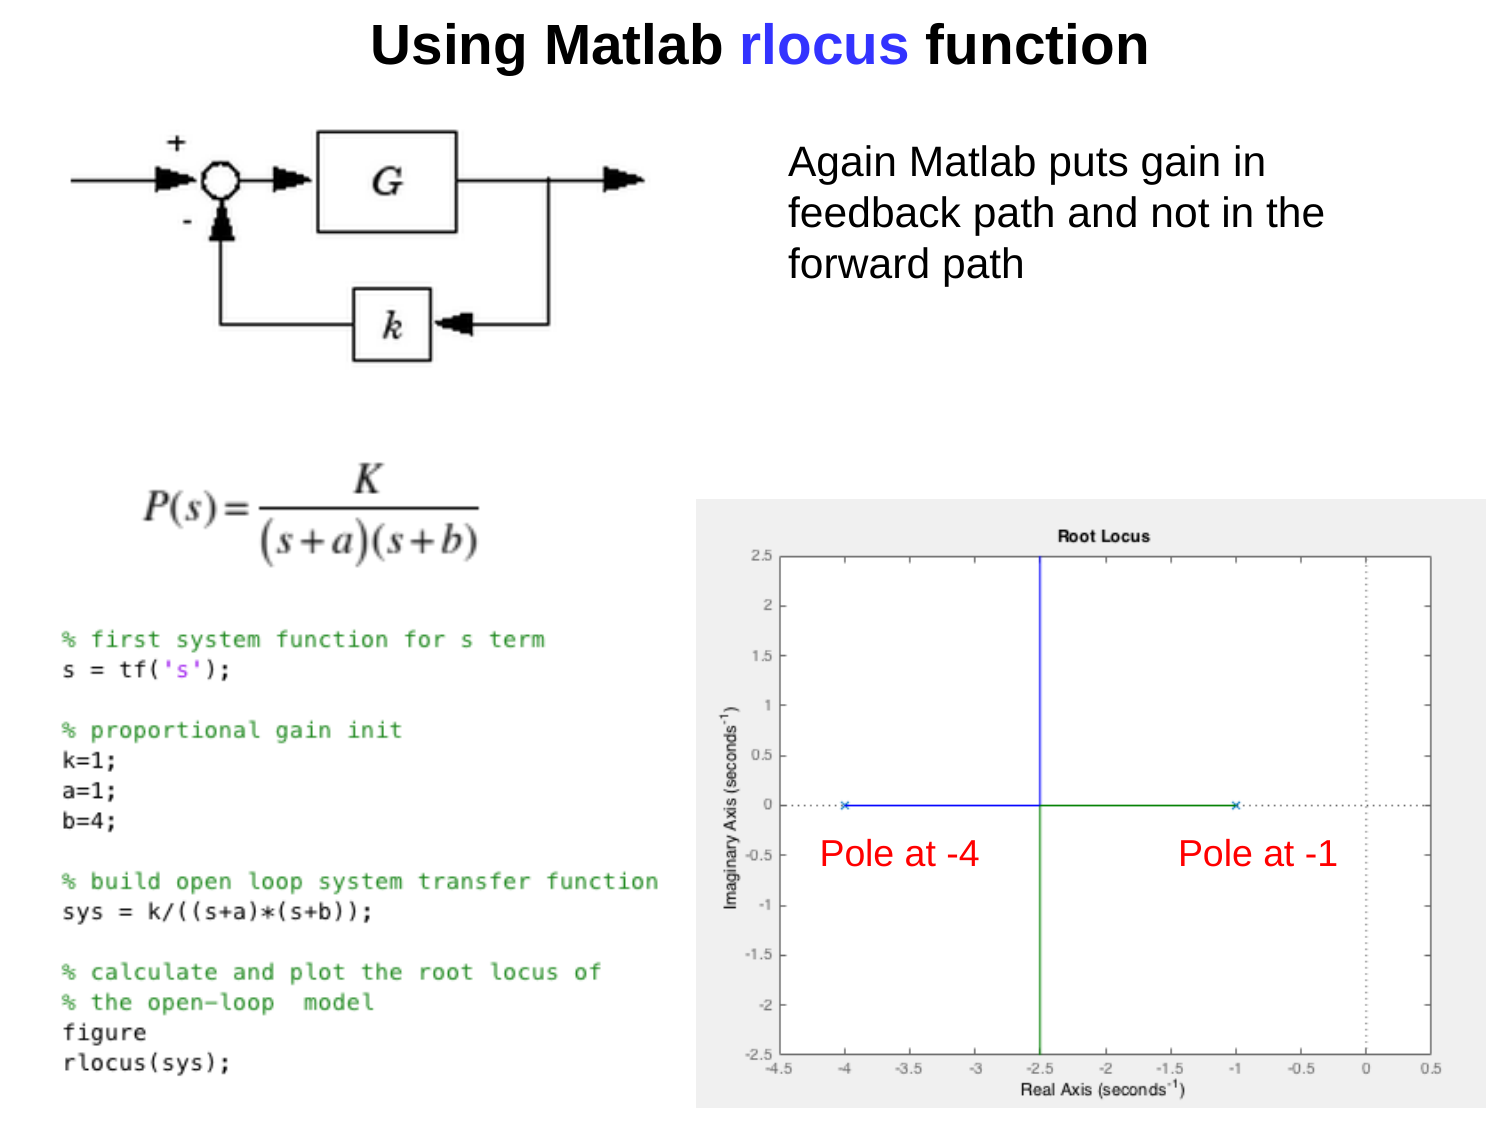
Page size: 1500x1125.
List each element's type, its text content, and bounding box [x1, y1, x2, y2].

picture [48, 619, 689, 1086]
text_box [137, 453, 485, 571]
text_box Again Matlab puts gain in feedback path and not in the forward path [773, 126, 1443, 295]
picture [57, 107, 689, 405]
picture [696, 499, 1486, 1109]
text_box Using Matlab rlocus function [185, 0, 1336, 85]
